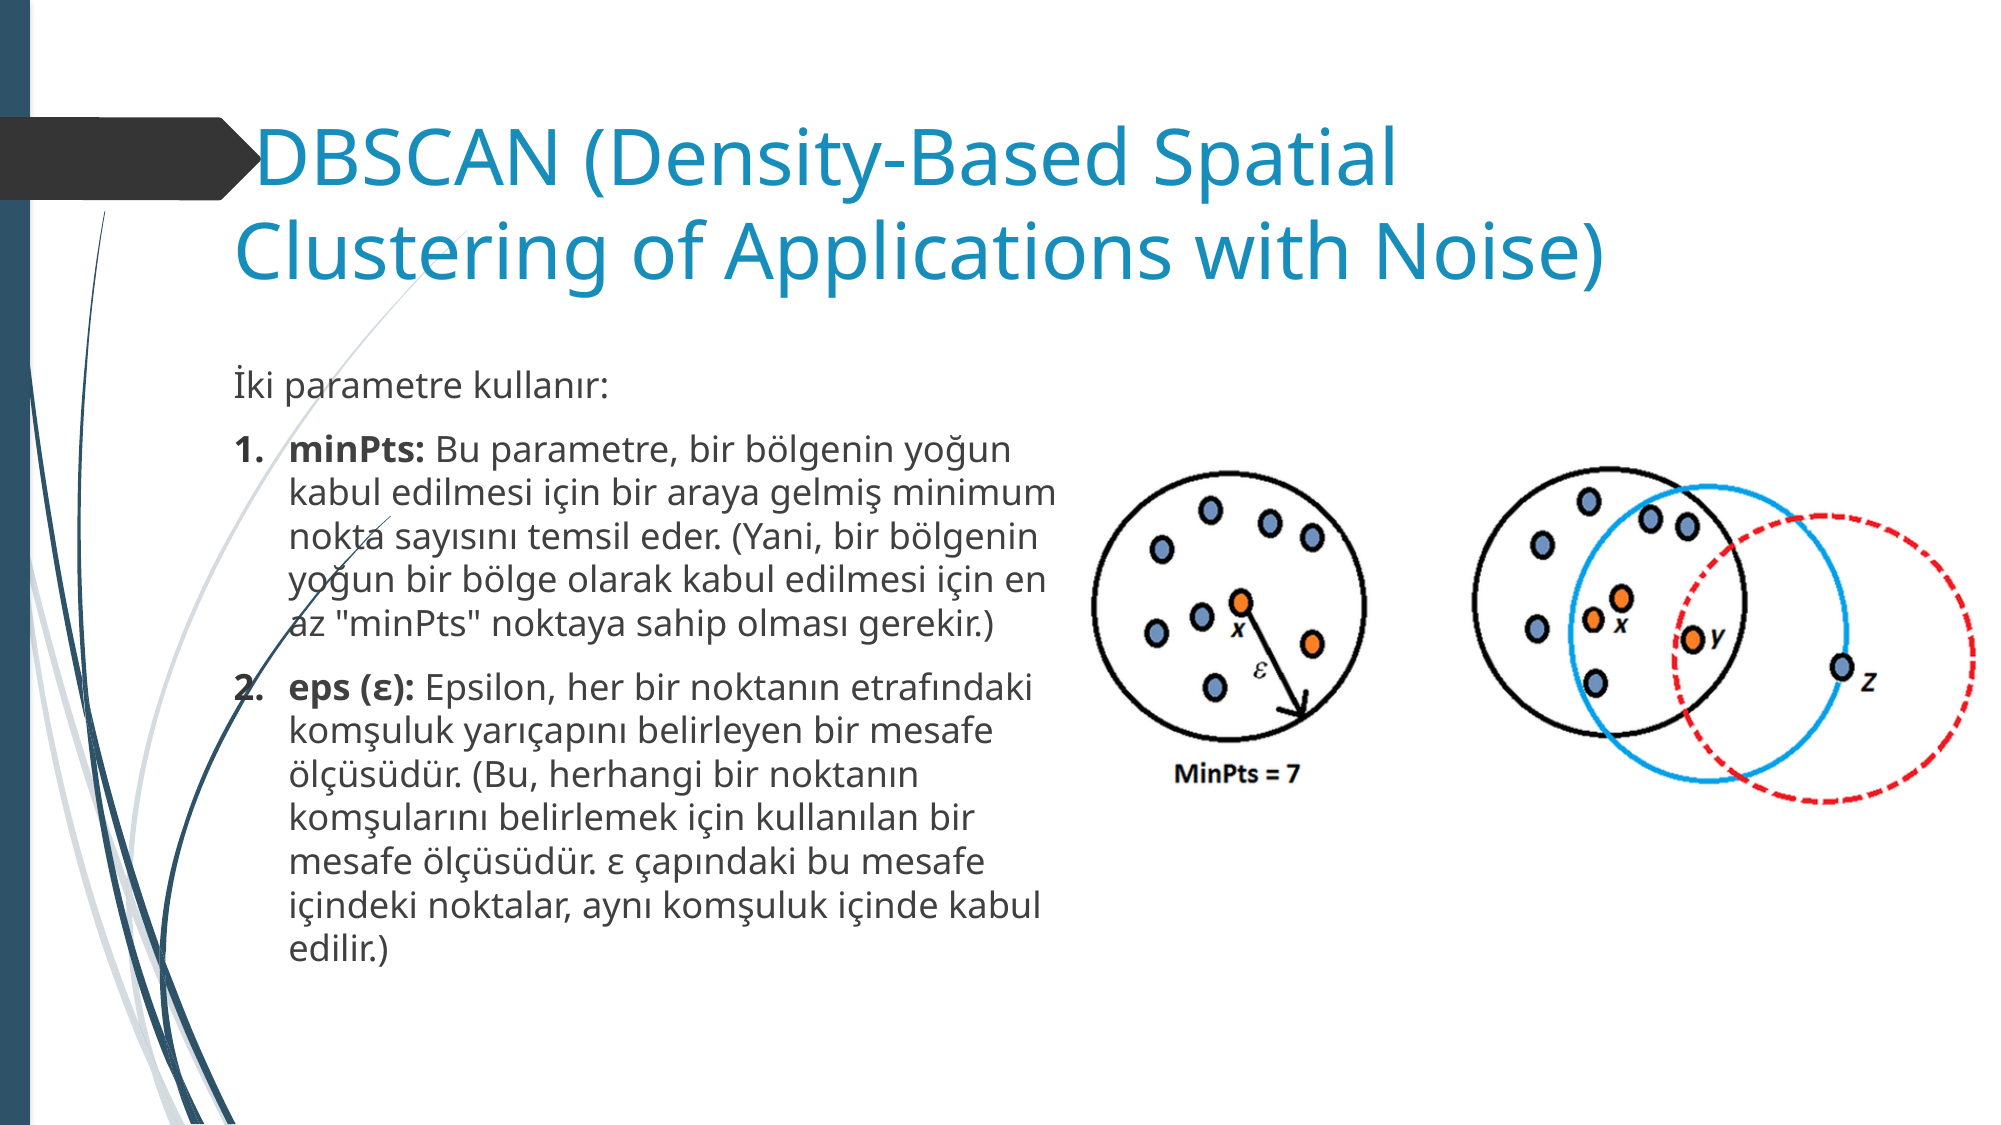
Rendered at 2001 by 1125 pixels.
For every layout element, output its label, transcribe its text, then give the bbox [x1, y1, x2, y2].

list İki parametre kullanır: minPts: Bu parametre, bir bölgenin yoğun kabul edilmesi için bir araya gelmiş minimum nokta sayısını temsil eder. (Yani, bir bölgenin yoğun bir bölge olarak kabul edilmesi için en az "minPts" noktaya sahip olması gerekir.) eps (ε): Epsilon, her bir noktanın etrafındaki komşuluk yarıçapını belirleyen bir mesafe ölçüsüdür. (Bu, herhangi bir noktanın komşularını belirlemek için kullanılan bir mesafe ölçüsüdür. ε çapındaki bu mesafe içindeki noktalar, aynı komşuluk içinde kabul edilir.) [218, 354, 1076, 1025]
picture [1086, 462, 1980, 809]
title DBSCAN (Density-Based Spatial Clustering of Applications with Noise) [218, 99, 1629, 317]
